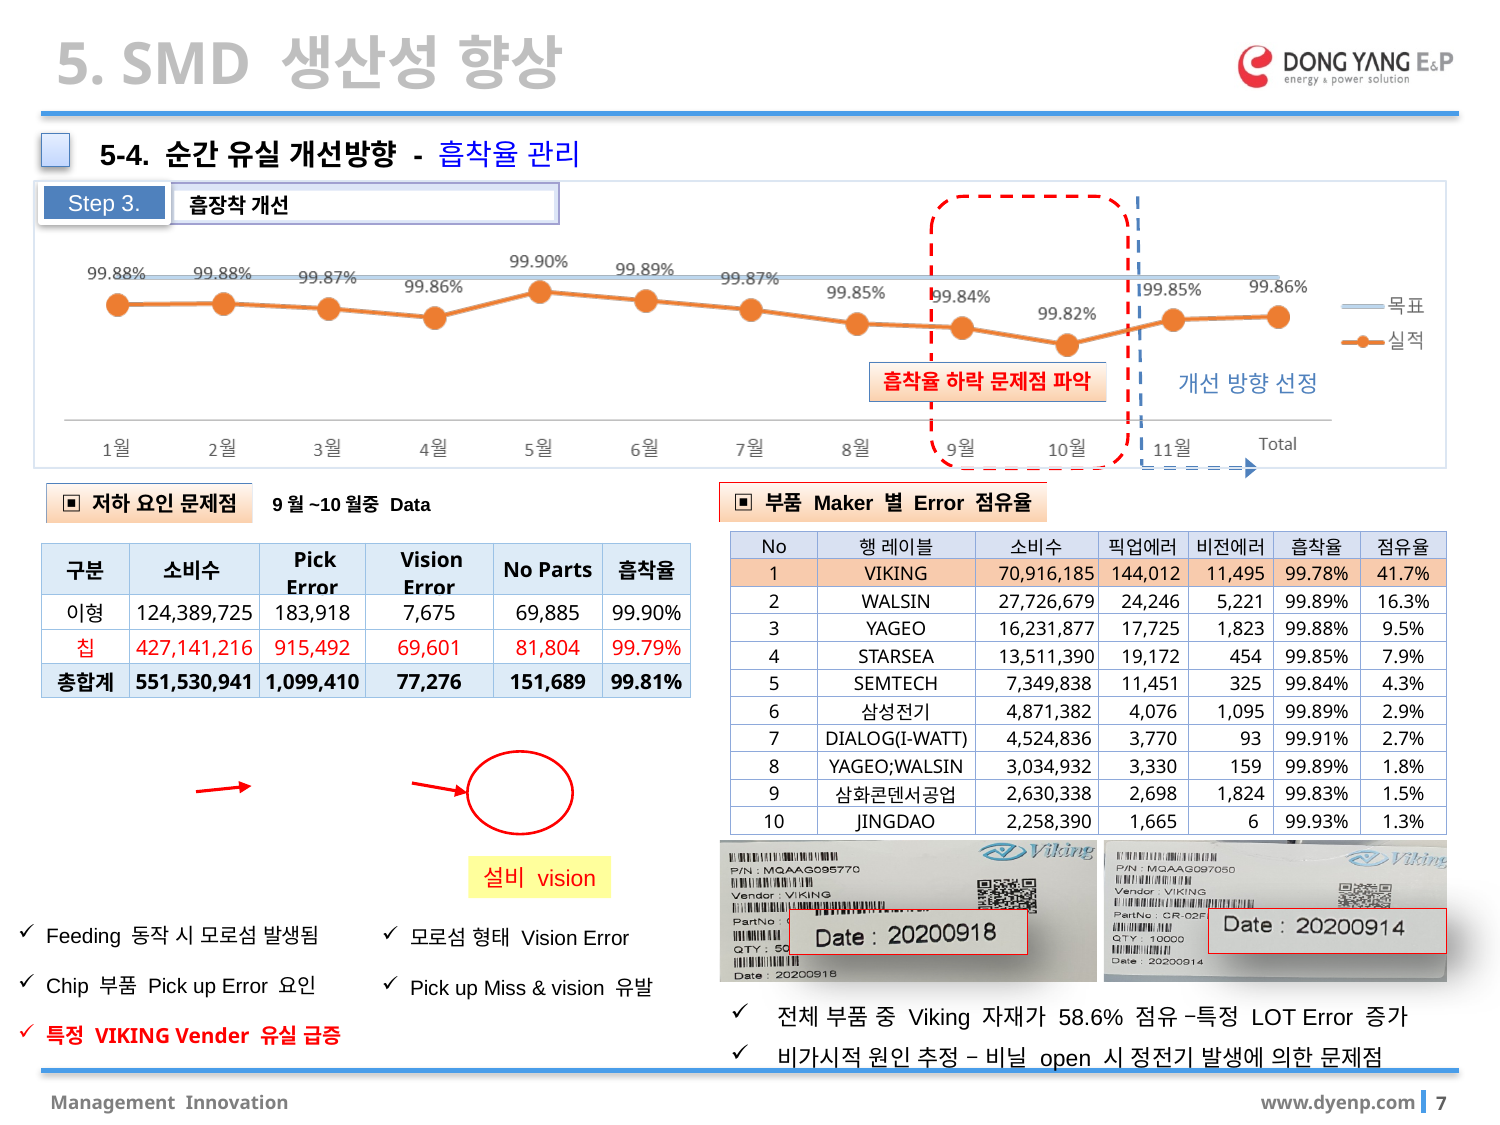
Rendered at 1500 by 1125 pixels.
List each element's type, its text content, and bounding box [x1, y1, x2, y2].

table_cell 1,665 [1099, 807, 1188, 834]
table_cell 3 [731, 614, 817, 641]
table_cell 99.91% [1274, 725, 1360, 751]
text_box 5. SMD 생산성 향상 [41, 19, 1152, 105]
table_cell 4,076 [1099, 697, 1188, 724]
table_cell 9 [731, 780, 817, 806]
table_header 소비수 [976, 532, 1098, 558]
table_cell 1,095 [1189, 697, 1273, 724]
table_cell 삼성전기 [818, 697, 975, 724]
table_cell 13,511,390 [976, 642, 1098, 669]
text_box ▣ 저하 요인 문제점 [46, 483, 253, 523]
table_header 점유율 [1361, 532, 1446, 558]
text_box 설비 vision [468, 856, 612, 899]
table_cell VIKING [818, 559, 975, 586]
table_cell 93 [1189, 725, 1273, 751]
table_cell 99.88% [1274, 614, 1360, 641]
table_cell 1.5% [1361, 780, 1446, 806]
table_cell 325 [1189, 670, 1273, 696]
table_cell 99.85% [1274, 642, 1360, 669]
table_cell 3,330 [1099, 752, 1188, 779]
table_header 구분 [42, 544, 129, 594]
table_cell 6 [1189, 807, 1273, 834]
text_box 모로섬 형태 Vision Error Pick up Miss & vision 유발 [367, 917, 715, 1008]
table_cell DIALOG(I-WATT) [818, 725, 975, 751]
table_cell 3,770 [1099, 725, 1188, 751]
table_cell 4,871,382 [976, 697, 1098, 724]
table_cell 7.9% [1361, 642, 1446, 669]
table_cell 81,804 [494, 630, 602, 663]
table_cell 454 [1189, 642, 1273, 669]
text_box [466, 749, 575, 837]
table_header 흡착율 [603, 544, 690, 594]
table_cell 915,492 [260, 630, 365, 663]
table_cell 2.9% [1361, 697, 1446, 724]
table_cell 7,349,838 [976, 670, 1098, 696]
table_cell 1.8% [1361, 752, 1446, 779]
table_cell 삼화콘덴서공업 [818, 780, 975, 806]
table_cell 19,172 [1099, 642, 1188, 669]
table_cell 99.78% [1274, 559, 1360, 586]
table_cell YAGEO;WALSIN [818, 752, 975, 779]
table_cell 2,698 [1099, 780, 1188, 806]
text_box 전체 부품 중 Viking 자재가 58.6% 점유 –특정 LOT Error 증가 비가시적 원인 추정 – 비닐 open 시 정전기 발생에 의한 문제점 [715, 985, 1424, 1079]
table_cell YAGEO [818, 614, 975, 641]
table_cell 124,389,725 [130, 595, 259, 629]
table_cell 2,630,338 [976, 780, 1098, 806]
table_cell 99.83% [1274, 780, 1360, 806]
text_box [41, 133, 70, 167]
table_cell 7,675 [366, 595, 493, 629]
table_cell 427,141,216 [130, 630, 259, 663]
table_header Vision Error [366, 544, 493, 594]
table_cell 칩 [42, 630, 129, 663]
table_cell 24,246 [1099, 587, 1188, 613]
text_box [411, 782, 468, 794]
table_cell 99.81% [603, 664, 690, 697]
table_cell 4,524,836 [976, 725, 1098, 751]
table_cell 151,689 [494, 664, 602, 697]
table_cell 183,918 [260, 595, 365, 629]
table_cell 27,726,679 [976, 587, 1098, 613]
table_cell 4.3% [1361, 670, 1446, 696]
table_cell 6 [731, 697, 817, 724]
table_cell STARSEA [818, 642, 975, 669]
table_cell 11,495 [1189, 559, 1273, 586]
table_cell WALSIN [818, 587, 975, 613]
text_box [719, 839, 1448, 982]
table_cell 5,221 [1189, 587, 1273, 613]
table_header 흡착율 [1274, 532, 1360, 558]
table_cell 159 [1189, 752, 1273, 779]
table_header 픽업에러 [1099, 532, 1188, 558]
table_cell 4 [731, 642, 817, 669]
table_cell 99.79% [603, 630, 690, 663]
table_cell 99.84% [1274, 670, 1360, 696]
table_cell 2.7% [1361, 725, 1446, 751]
table_header 소비수 [130, 544, 259, 594]
table_cell 69,885 [494, 595, 602, 629]
table_cell 99.89% [1274, 587, 1360, 613]
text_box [195, 785, 252, 792]
picture [1234, 42, 1457, 91]
table_cell 5 [731, 670, 817, 696]
text_box 5-4. 순간 유실 개선방향 - 흡착율 관리 [85, 128, 605, 178]
text_box 9월~10월중 Data [257, 485, 451, 523]
table_cell 1.3% [1361, 807, 1446, 834]
table_cell 99.93% [1274, 807, 1360, 834]
table_cell 11,451 [1099, 670, 1188, 696]
table_cell 2,258,390 [976, 807, 1098, 834]
table_cell 8 [731, 752, 817, 779]
table_cell 69,601 [366, 630, 493, 663]
table_cell 17,725 [1099, 614, 1188, 641]
table_cell 3,034,932 [976, 752, 1098, 779]
text_box ▣ 부품 Maker 별 Error 점유율 [718, 482, 1047, 522]
table_cell 7 [731, 725, 817, 751]
table_header Pick Error [260, 544, 365, 594]
table_cell 이형 [42, 595, 129, 629]
table_cell 77,276 [366, 664, 493, 697]
table_cell 70,916,185 [976, 559, 1098, 586]
picture [33, 180, 1448, 469]
table_cell 10 [731, 807, 817, 834]
table_cell 총합계 [42, 664, 129, 697]
table_cell 41.7% [1361, 559, 1446, 586]
table_cell 99.90% [603, 595, 690, 629]
table_header No Parts [494, 544, 602, 594]
table_cell 1 [731, 559, 817, 586]
table_cell 1,099,410 [260, 664, 365, 697]
table_cell 16,231,877 [976, 614, 1098, 641]
table_cell 1,824 [1189, 780, 1273, 806]
table_cell JINGDAO [818, 807, 975, 834]
table_cell 9.5% [1361, 614, 1446, 641]
table_cell 99.89% [1274, 752, 1360, 779]
table_cell 16.3% [1361, 587, 1446, 613]
table_header No [731, 532, 817, 558]
table_header 행 레이블 [818, 532, 975, 558]
table_cell 99.89% [1274, 697, 1360, 724]
table_cell 551,530,941 [130, 664, 259, 697]
table_cell 1,823 [1189, 614, 1273, 641]
table_cell 2 [731, 587, 817, 613]
table_header 비전에러 [1189, 532, 1273, 558]
table_cell 144,012 [1099, 559, 1188, 586]
text_box Feeding 동작 시 모로섬 발생됨 Chip 부품 Pick up Error 요인 특정 VIKING Vender 유실 급증 [3, 915, 361, 1056]
table_cell SEMTECH [818, 670, 975, 696]
